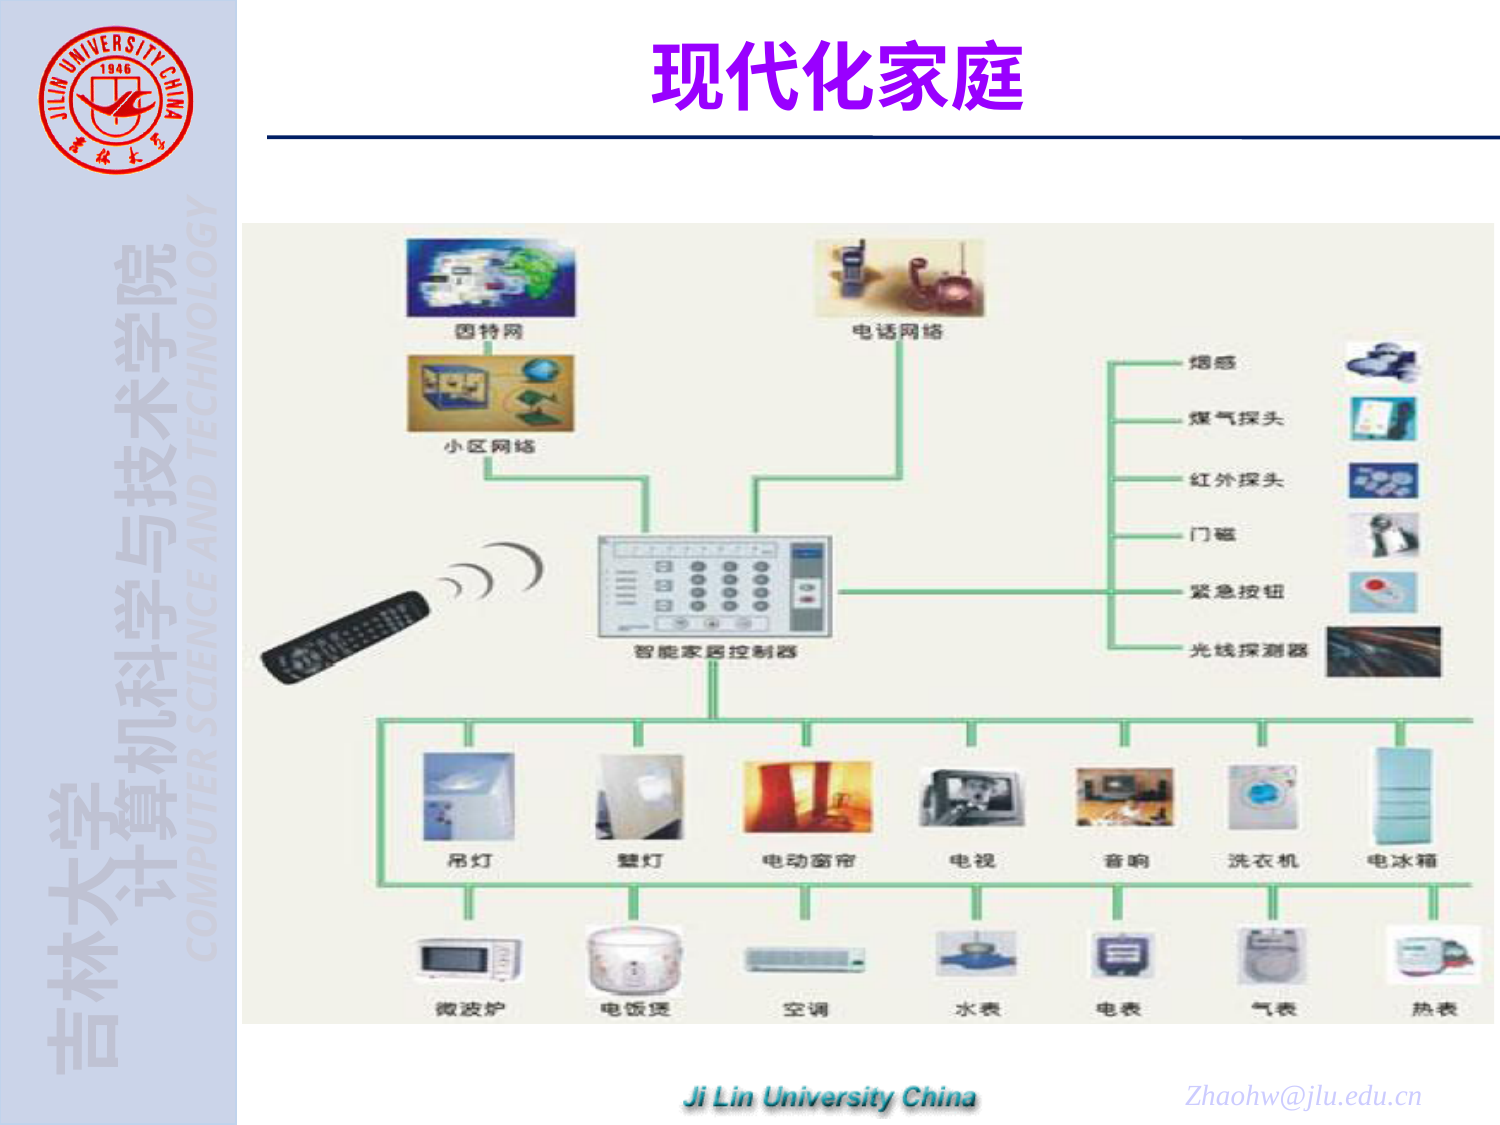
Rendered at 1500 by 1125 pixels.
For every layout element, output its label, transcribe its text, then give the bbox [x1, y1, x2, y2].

picture [241, 222, 1495, 1024]
title 现代化家庭 [274, 12, 1401, 138]
picture [37, 24, 194, 175]
